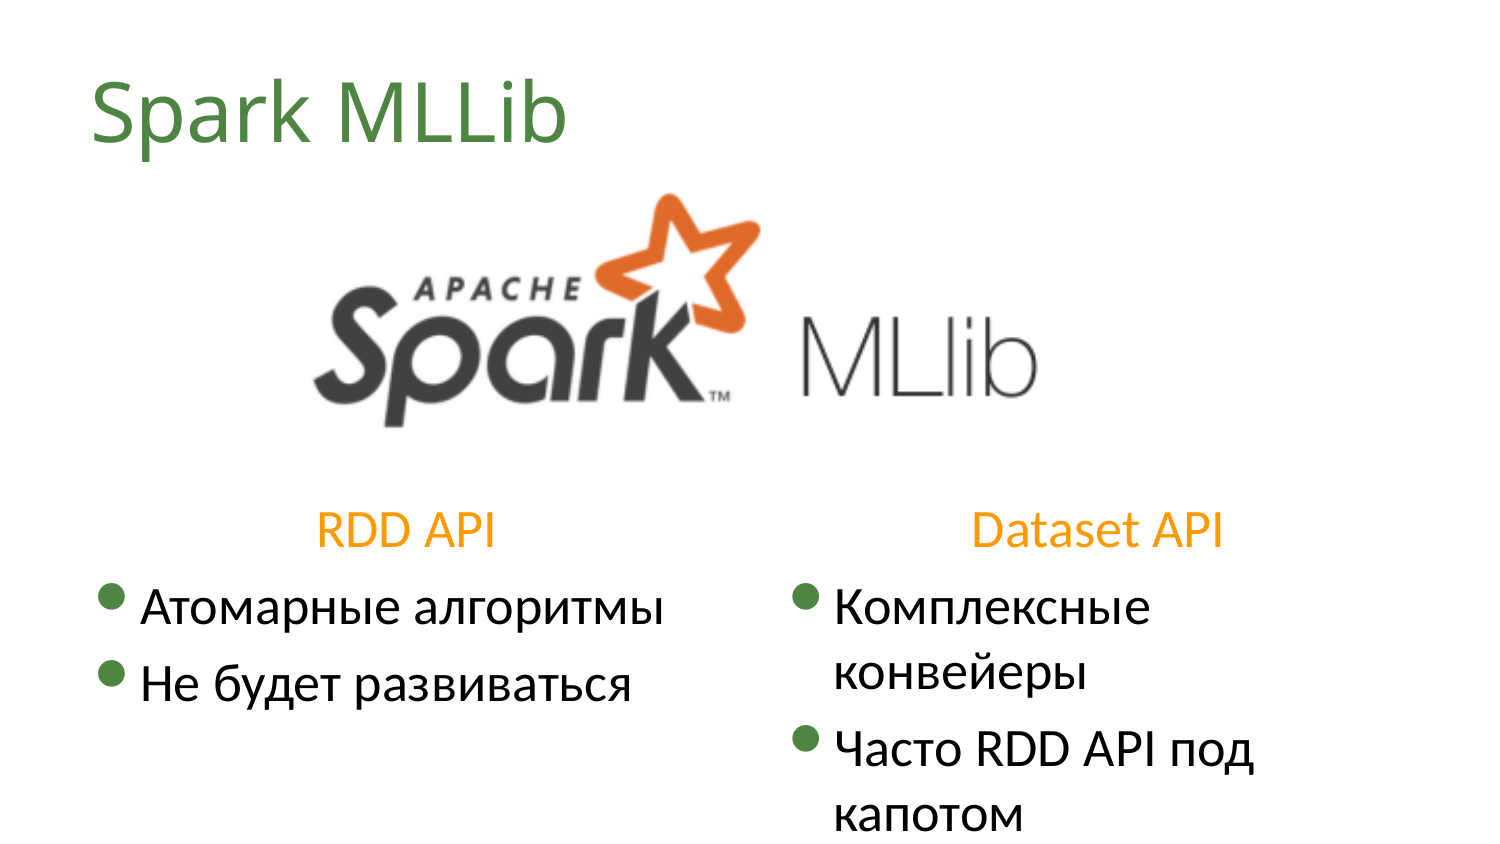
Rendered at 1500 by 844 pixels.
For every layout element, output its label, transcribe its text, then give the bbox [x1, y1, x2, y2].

picture [293, 165, 1062, 458]
list RDD API Атомарные алгоритмы Не будет развиваться [79, 178, 735, 741]
list Dataset API Комплексные конвейеры Часто RDD API под капотом [773, 178, 1425, 741]
title Spark MLLib [75, 33, 1425, 175]
